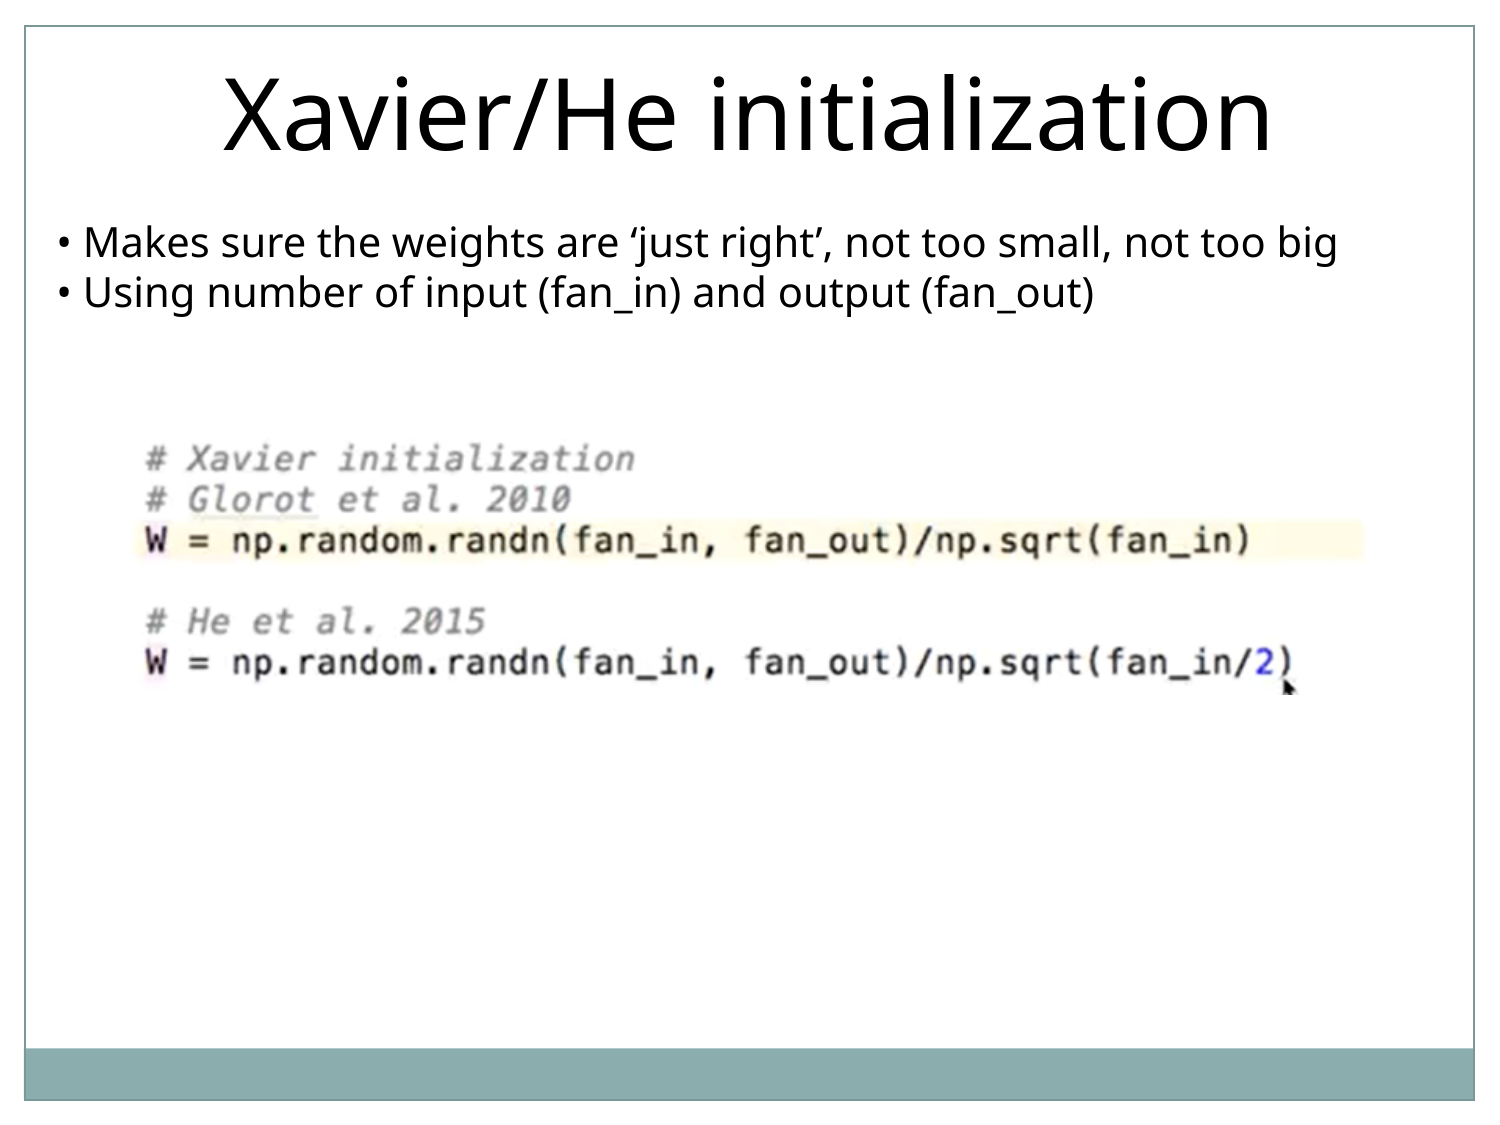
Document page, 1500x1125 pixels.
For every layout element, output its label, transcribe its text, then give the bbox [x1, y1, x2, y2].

text_box • Makes sure the weights are ‘just right’, not too small, not too big • Using number of input (fan_in) and output (fan_out) [41, 208, 1459, 323]
text_box Xavier/He initialization [41, 42, 1459, 178]
picture [123, 430, 1377, 695]
